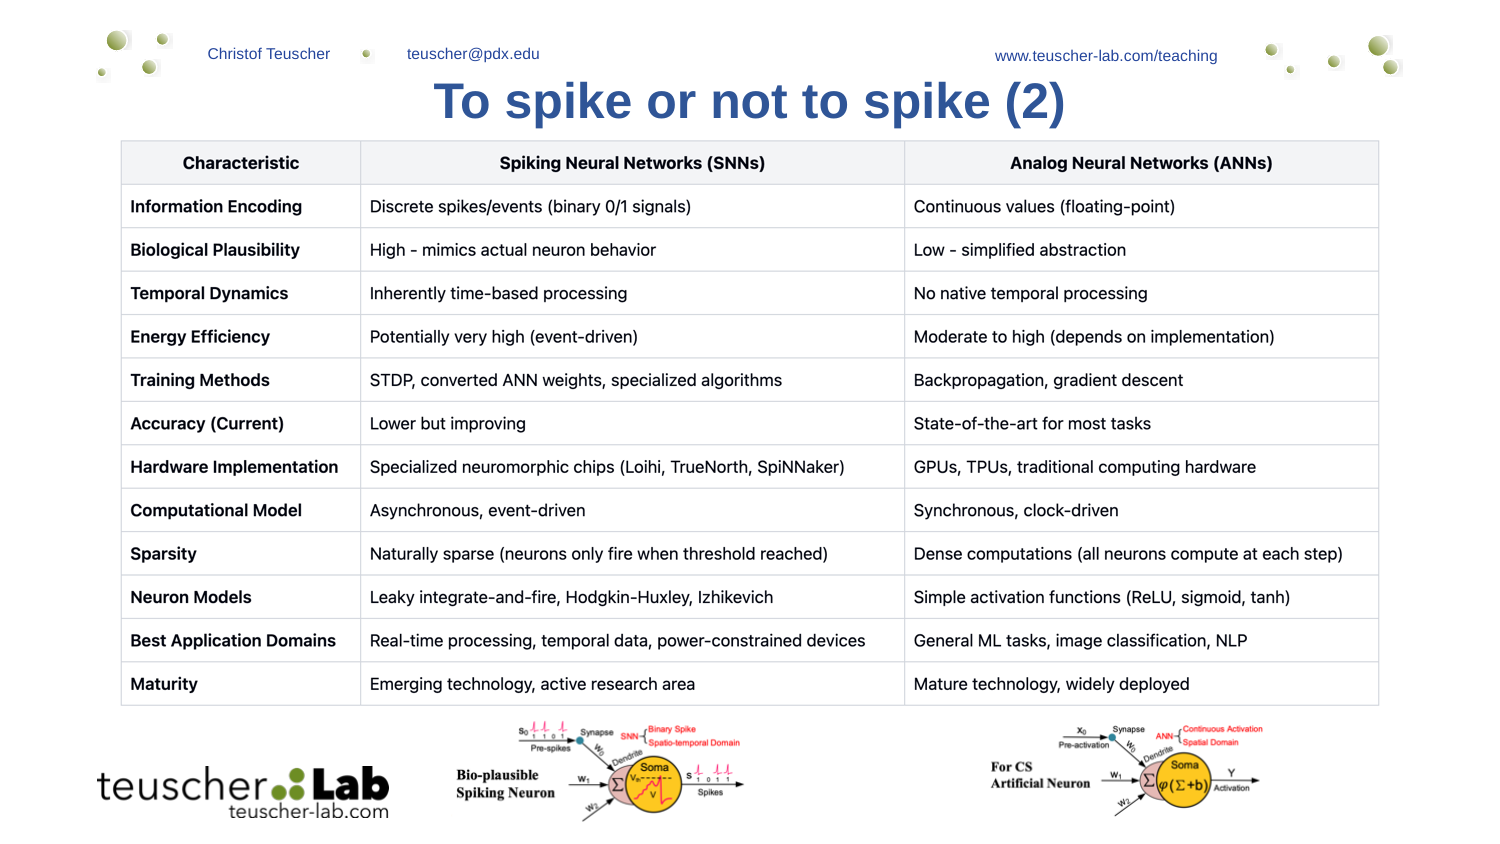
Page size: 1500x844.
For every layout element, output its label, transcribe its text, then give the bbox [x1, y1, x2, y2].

picture [97, 766, 389, 818]
picture [112, 129, 1388, 832]
text_box To spike or not to spike (2) [0, 44, 1500, 136]
text_box [1092, 746, 1427, 832]
